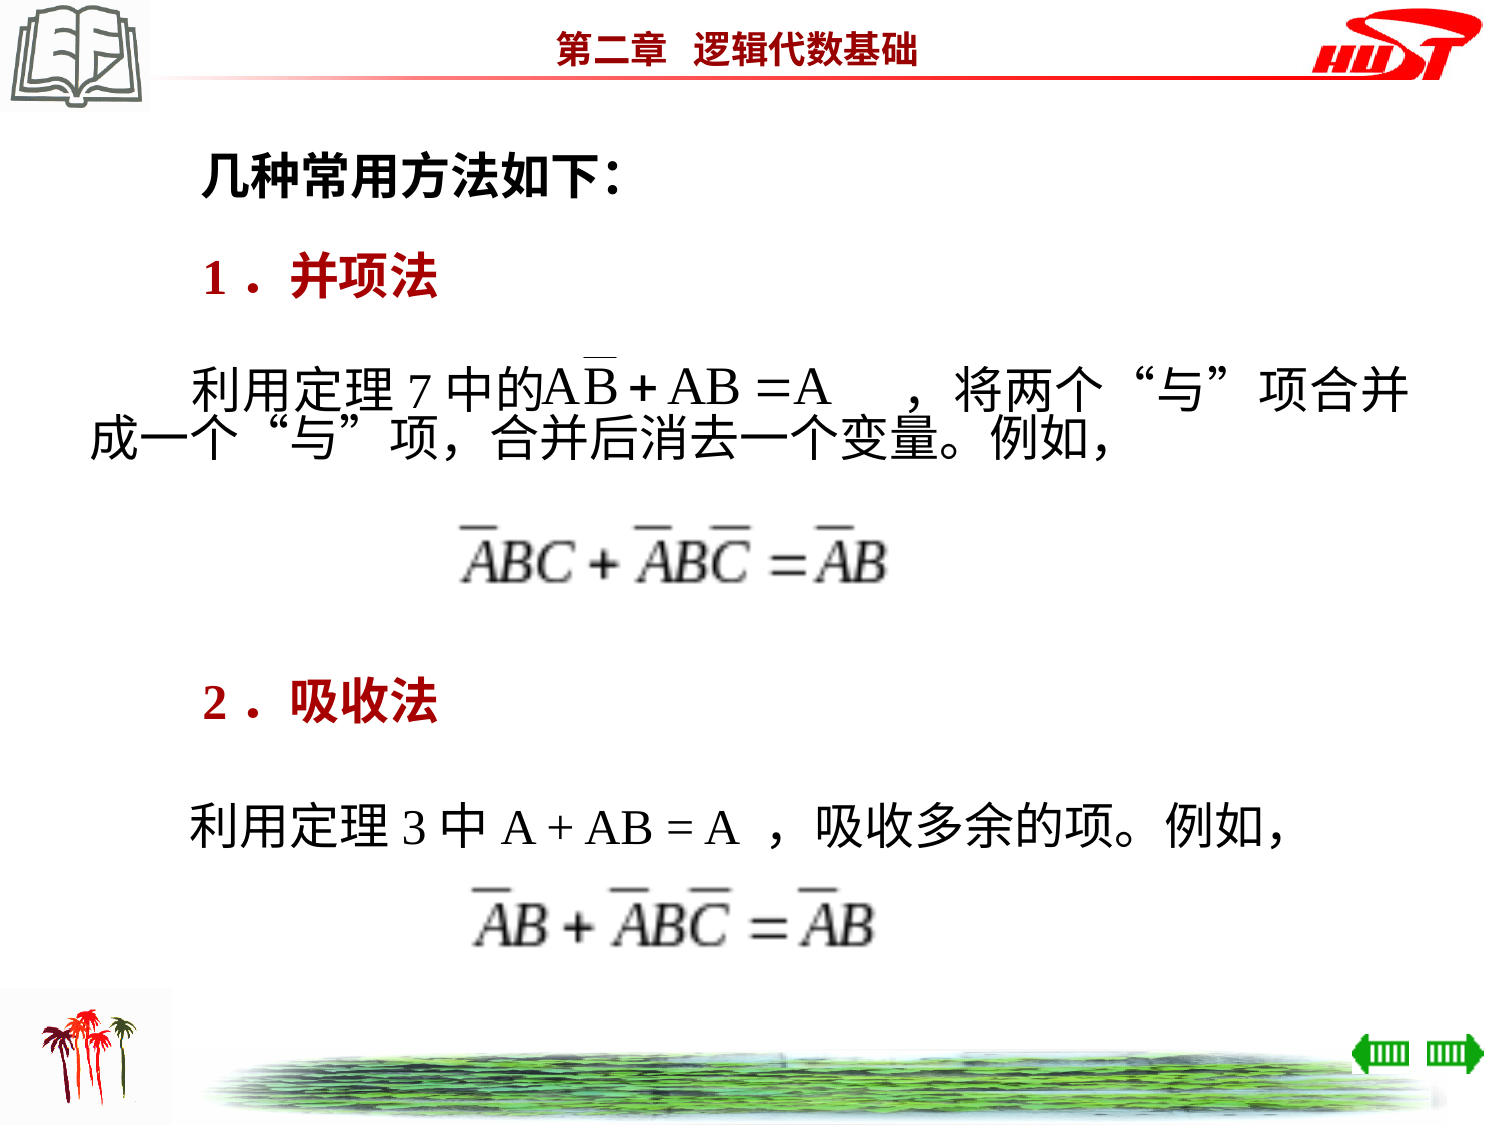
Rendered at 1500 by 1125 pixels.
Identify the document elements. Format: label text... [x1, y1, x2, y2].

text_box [462, 874, 888, 963]
picture [0, 988, 1484, 1125]
text_box 1．并项法 [187, 237, 525, 313]
text_box 利用定理3中A + AB = A ，吸收多余的项。例如， [74, 787, 1425, 863]
text_box 2．吸收法 [187, 662, 525, 738]
text_box 几种常用方法如下： [95, 137, 1358, 213]
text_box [74, 349, 1425, 599]
picture [0, 0, 1483, 112]
